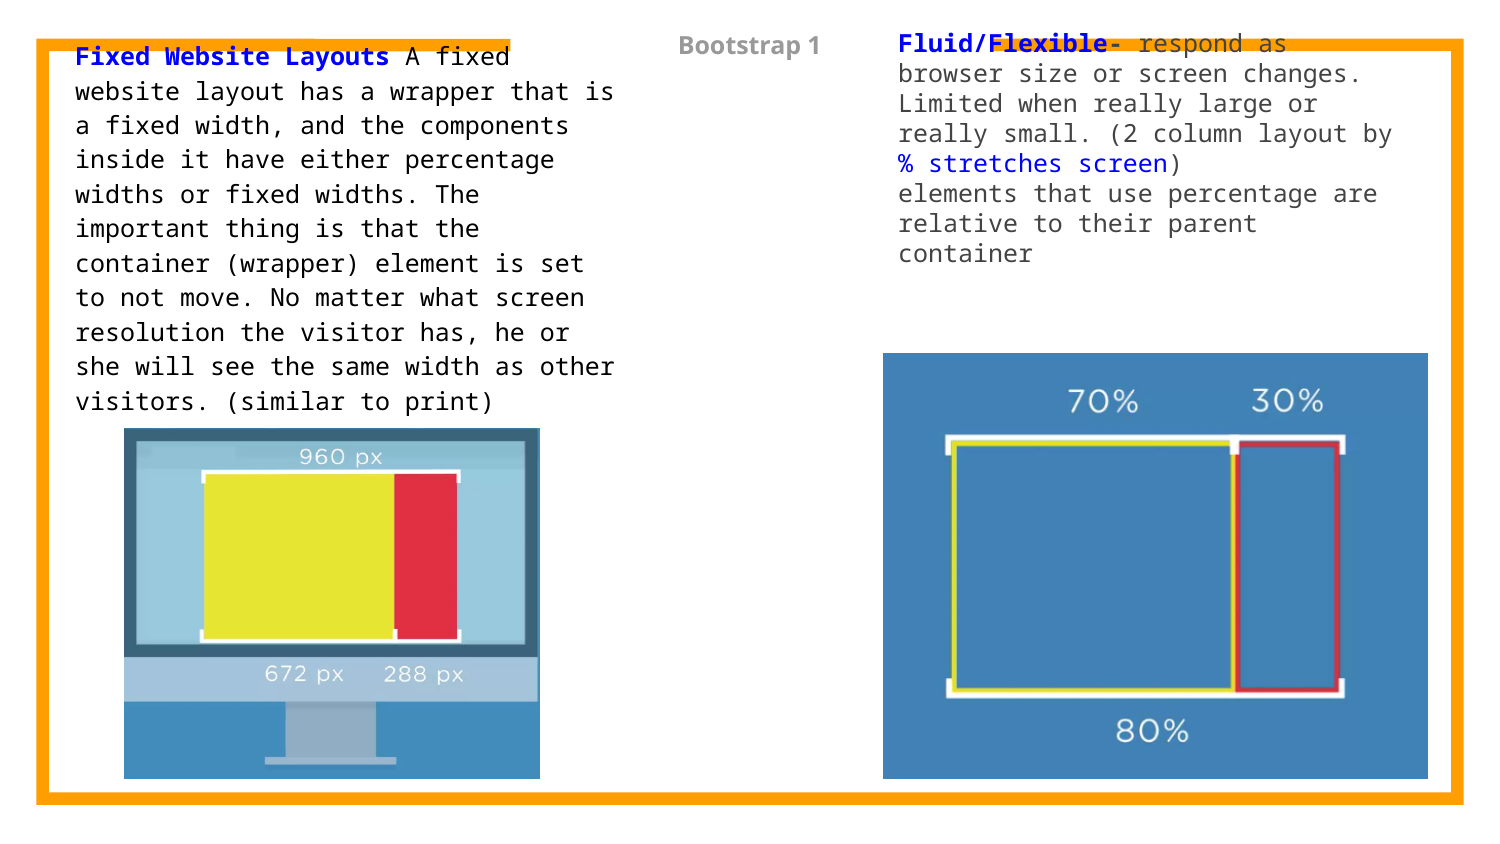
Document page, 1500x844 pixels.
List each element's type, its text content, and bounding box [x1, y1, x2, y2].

text_box Fixed Website Layouts A fixed website layout has a wrapper that is a fixed width, and the components inside it have either percentage widths or fixed widths. The important thing is that the container (wrapper) element is set to not move. No matter what screen resolution the visitor has, he or she will see the same width as other visitors. (similar to print) [60, 50, 631, 401]
title Bootstrap 1 [531, 15, 969, 136]
picture [882, 353, 1428, 780]
text_box Fluid/Flexible- respond as browser size or screen changes. Limited when really large or really small. (2 column layout by % stretches screen) elements that use percentage are relative to their parent container [883, 74, 1412, 221]
picture [124, 428, 540, 780]
